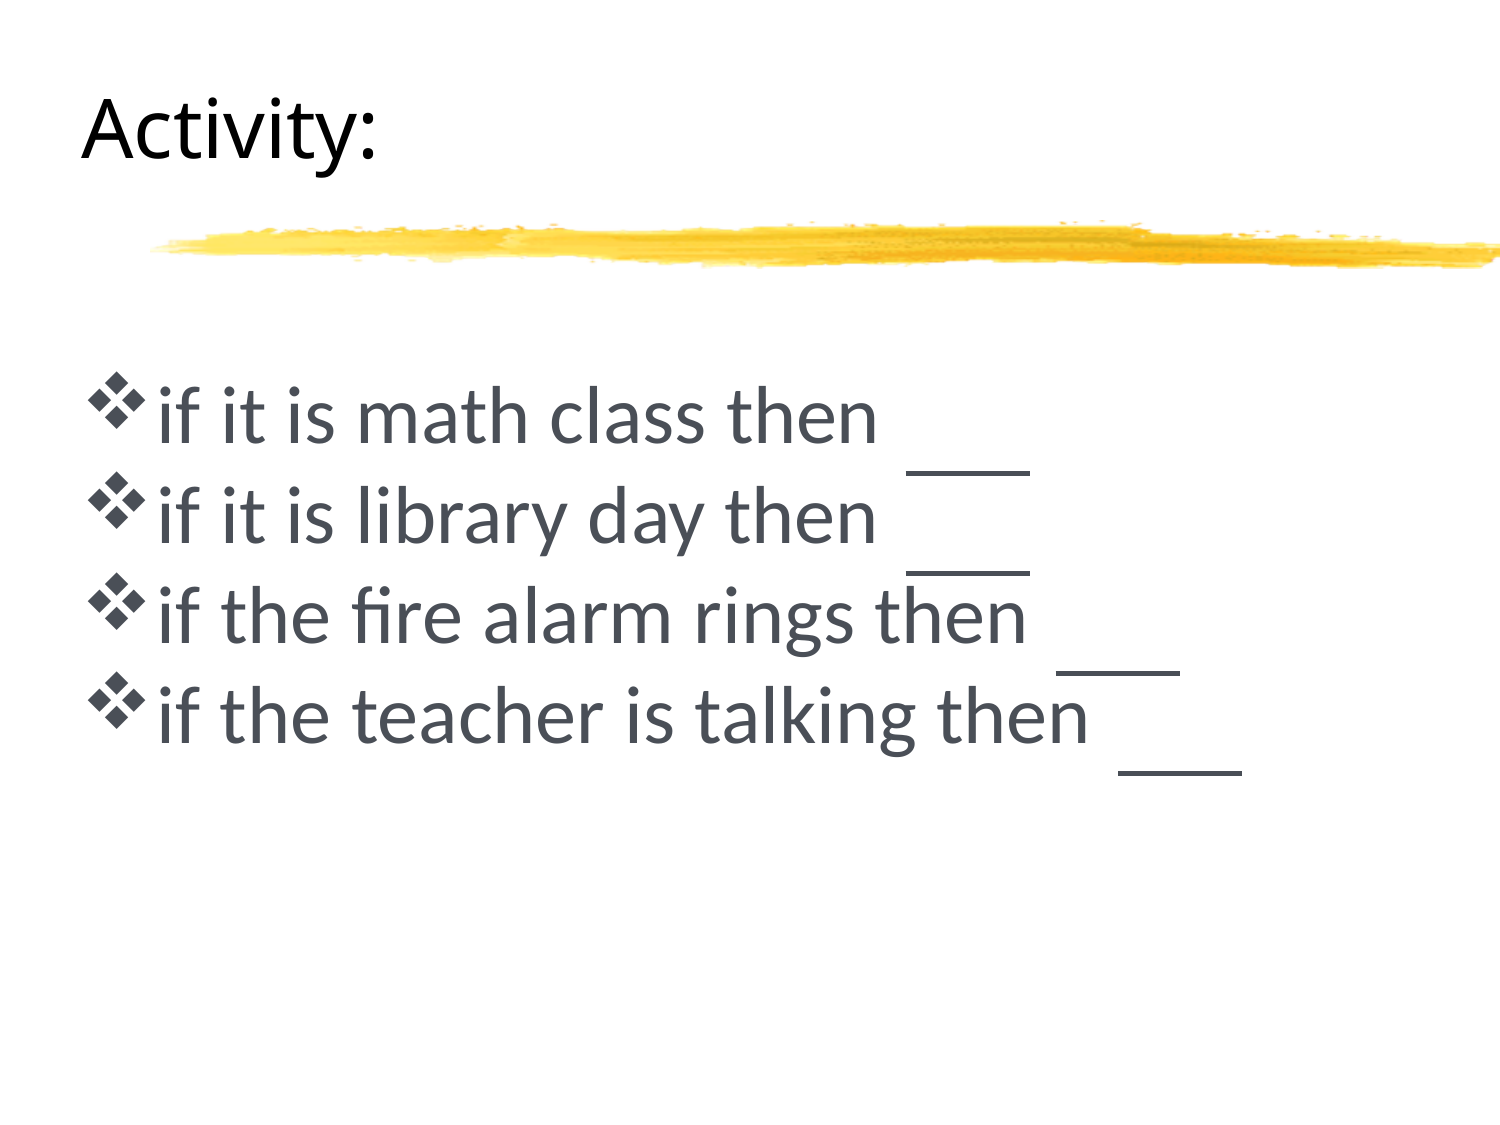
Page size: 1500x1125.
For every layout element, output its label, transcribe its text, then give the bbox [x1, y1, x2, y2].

text_box Activity: if it is math class then if it is library day then if the fire alarm rings then if the teacher is talking then [79, 73, 1102, 761]
picture [1102, 220, 1500, 269]
